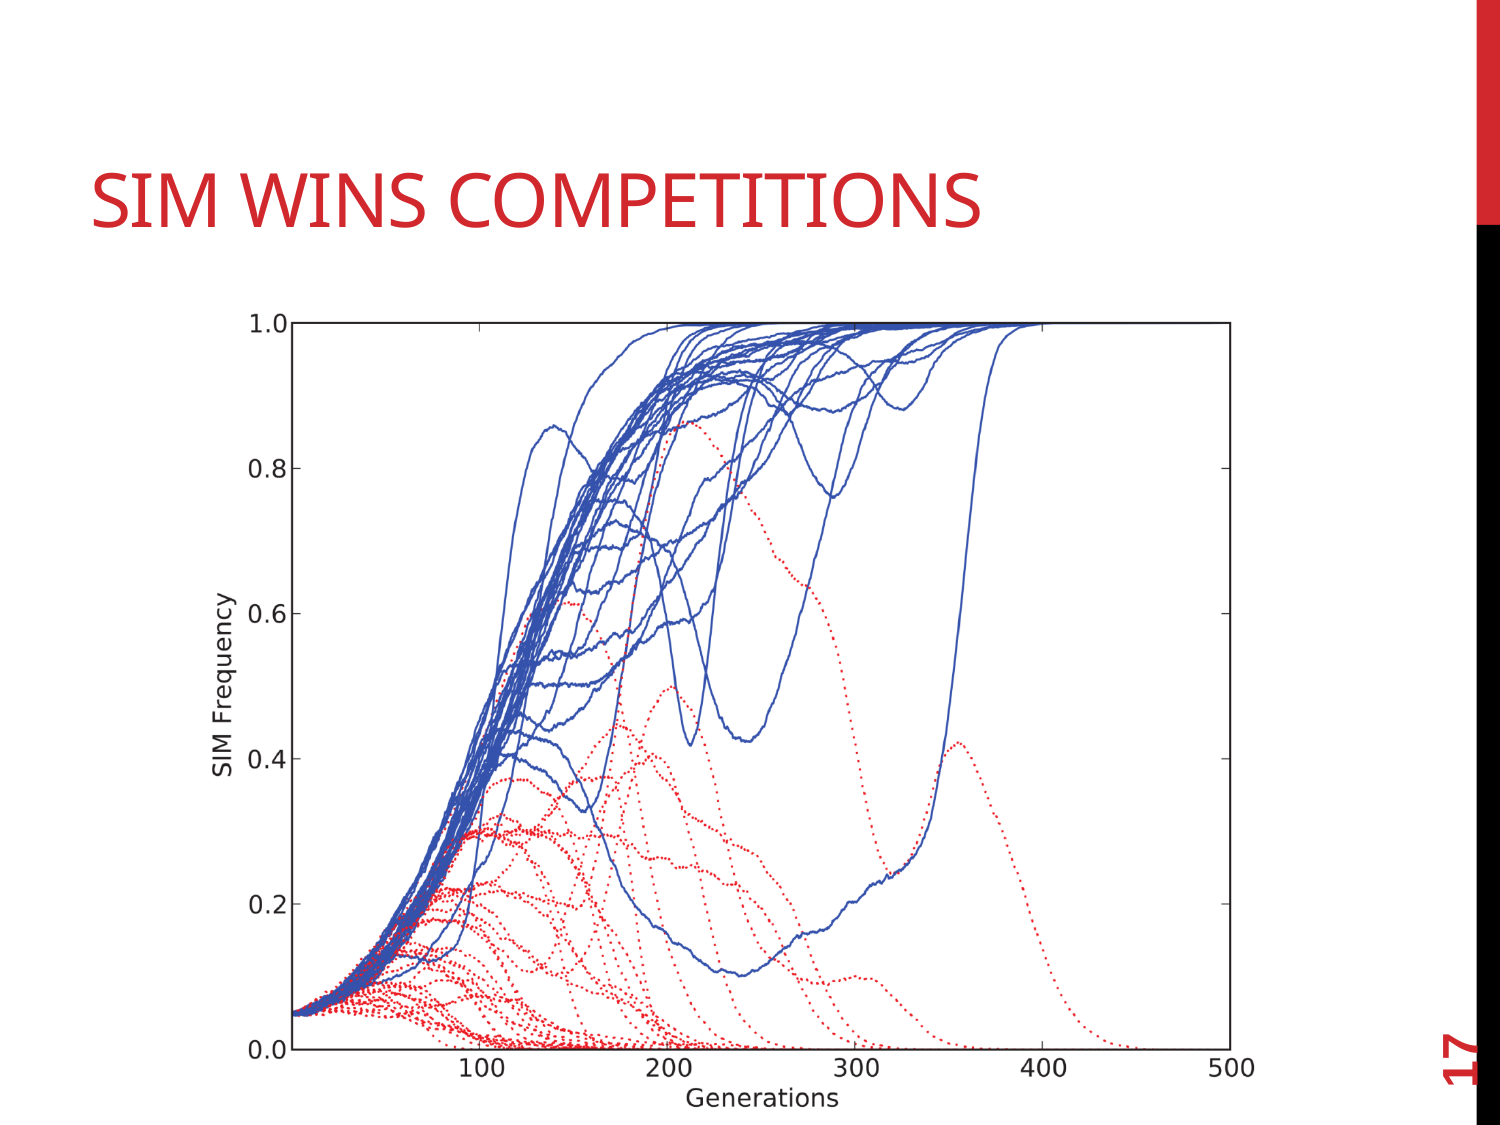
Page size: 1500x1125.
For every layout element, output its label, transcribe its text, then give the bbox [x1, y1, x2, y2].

slide_number 17 [1427, 887, 1488, 1104]
title SIM wins competitions [75, 25, 1025, 250]
picture [203, 295, 1271, 1124]
